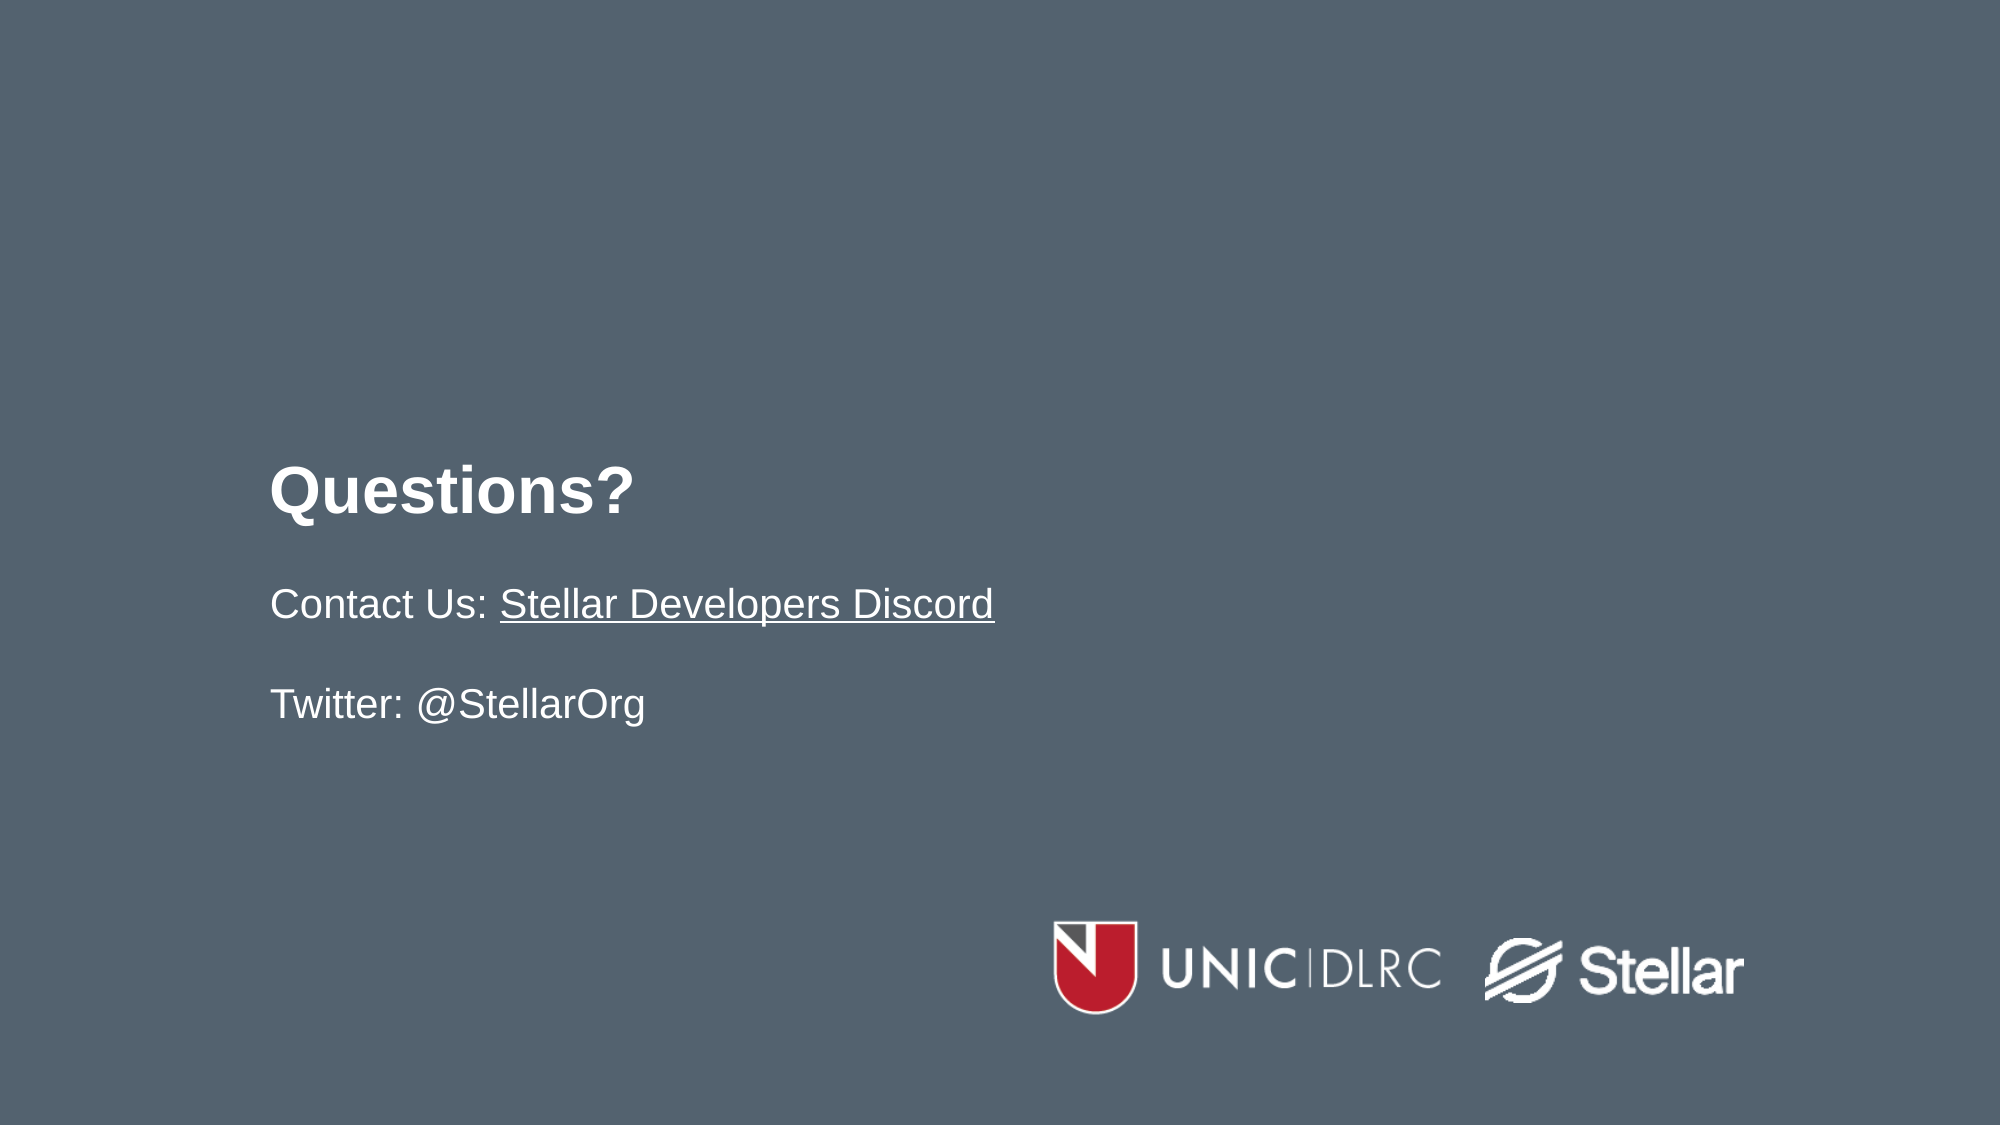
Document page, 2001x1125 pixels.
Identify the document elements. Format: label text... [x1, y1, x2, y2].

picture [1024, 892, 1469, 1049]
picture [1485, 938, 1744, 1003]
text_box Questions? Contact Us: Stellar Developers Discord Twitter: @StellarOrg [254, 439, 1329, 815]
